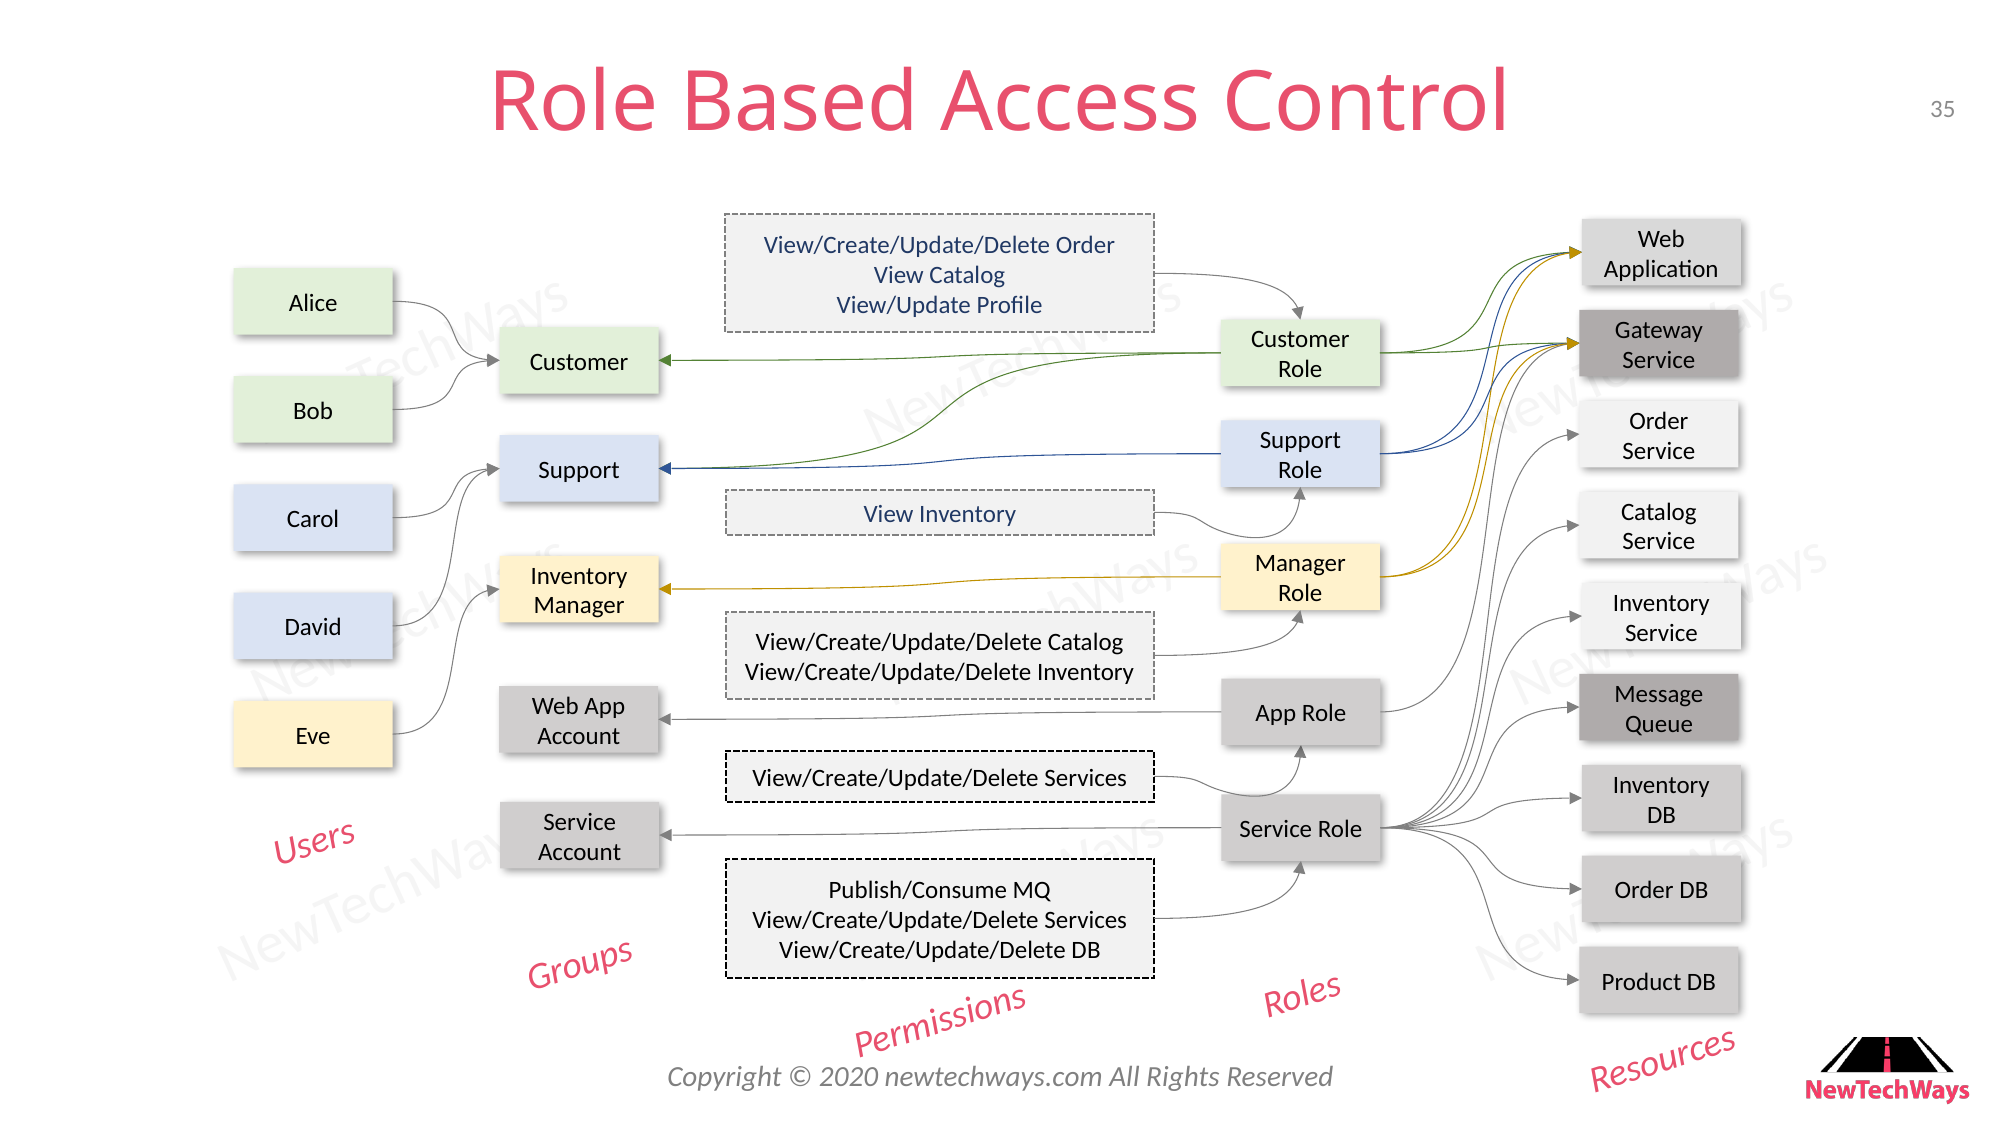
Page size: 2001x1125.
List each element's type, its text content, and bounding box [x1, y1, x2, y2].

text_box Service Account [499, 801, 660, 869]
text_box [1154, 745, 1301, 777]
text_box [658, 711, 1222, 720]
text_box Web App Account [498, 685, 659, 754]
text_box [658, 576, 1221, 589]
text_box Groups [503, 911, 654, 1010]
text_box Roles [1239, 947, 1362, 1037]
text_box David [233, 592, 392, 660]
text_box Order Service [1582, 400, 1739, 468]
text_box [1154, 610, 1301, 656]
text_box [658, 352, 1221, 453]
text_box Permissions [830, 958, 1047, 1078]
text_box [1154, 860, 1301, 919]
text_box Manager Role [1220, 543, 1380, 611]
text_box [392, 468, 500, 588]
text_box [1380, 706, 1580, 797]
text_box Catalog Service [1582, 491, 1739, 559]
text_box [1380, 577, 1580, 616]
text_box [392, 588, 500, 735]
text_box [392, 360, 500, 410]
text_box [1154, 273, 1301, 320]
text_box Alice [233, 267, 394, 336]
text_box Gateway Service [1582, 309, 1739, 377]
text_box Customer [500, 326, 660, 395]
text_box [1380, 797, 1582, 827]
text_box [1154, 486, 1301, 513]
text_box Service Role [1220, 793, 1380, 862]
slide_number 35 [1520, 77, 1971, 138]
text_box Users [249, 793, 377, 885]
text_box Inventory Service [1581, 582, 1742, 650]
text_box View/Create/Update/Delete Catalog View/Create/Update/Delete Inventory [725, 611, 1155, 700]
text_box Web Application [1581, 218, 1742, 286]
text_box Message Queue [1582, 673, 1739, 741]
text_box Support Role [1220, 419, 1379, 488]
text_box Publish/Consume MQ View/Create/Update/Delete Services View/Create/Update/Delete DB [725, 858, 1155, 979]
text_box Customer Role [1220, 319, 1379, 387]
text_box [658, 453, 1221, 469]
text_box View Inventory [725, 489, 1155, 536]
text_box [1379, 343, 1580, 577]
text_box Product DB [1578, 946, 1739, 1014]
title Role Based Access Control [137, 13, 1863, 195]
text_box App Role [1220, 678, 1380, 746]
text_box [1379, 252, 1582, 577]
text_box Order DB [1581, 855, 1742, 923]
text_box Carol [233, 483, 392, 552]
text_box View/Create/Update/Delete Order View Catalog View/Update Profile [724, 213, 1155, 333]
text_box View/Create/Update/Delete Services [725, 750, 1155, 803]
text_box Inventory DB [1582, 764, 1742, 832]
picture [1804, 1037, 1970, 1105]
text_box Support [499, 434, 660, 503]
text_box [1380, 827, 1580, 980]
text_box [392, 301, 500, 360]
text_box Eve [233, 700, 394, 768]
text_box Inventory Manager [500, 555, 660, 623]
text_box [659, 827, 1222, 836]
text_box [1380, 616, 1582, 797]
text_box Resources [1566, 1000, 1757, 1113]
text_box Bob [233, 375, 394, 444]
